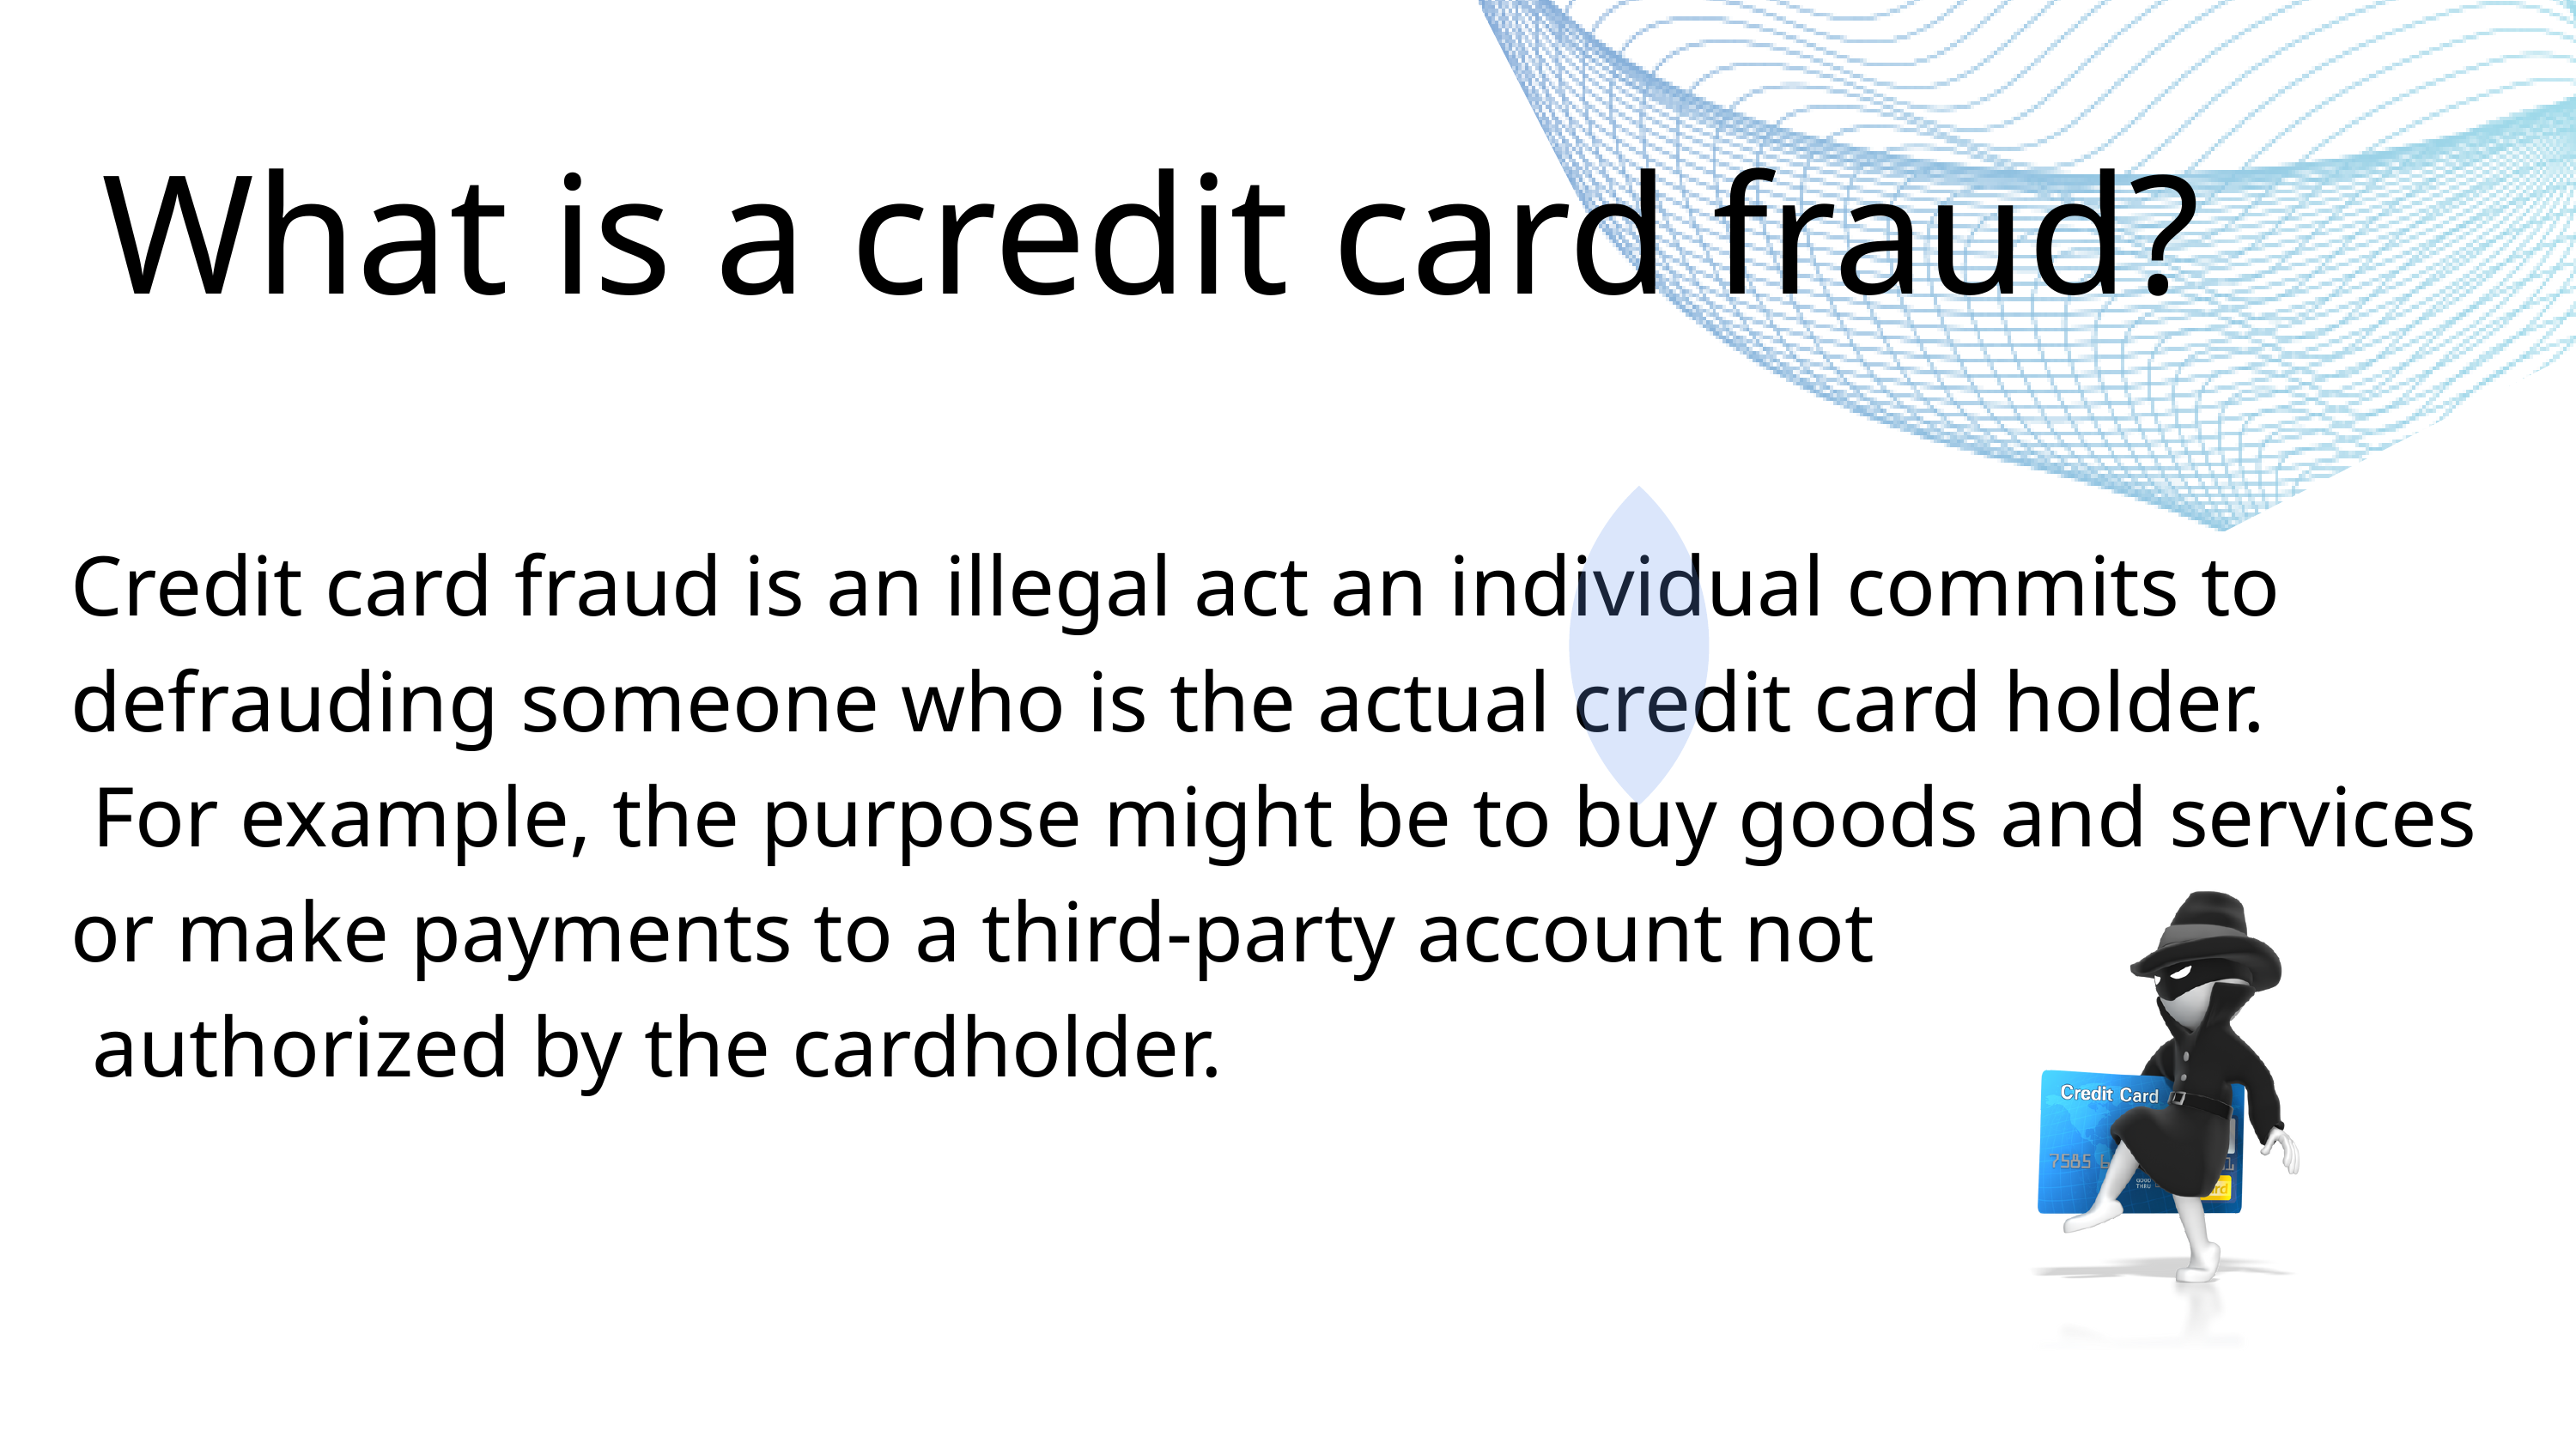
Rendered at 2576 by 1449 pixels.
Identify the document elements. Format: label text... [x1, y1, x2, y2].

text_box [1445, 485, 1833, 806]
text_box Credit card fraud is an illegal act an individual commits to defrauding someone who is the actual credit card holder. For example, the purpose might be to buy goods and services or make payments to a third-party account not authorized by the cardholder. [70, 402, 2576, 1209]
text_box [1476, 0, 2576, 402]
text_box [2016, 883, 2319, 1351]
text_box What is a credit card fraud? [53, 96, 2251, 328]
